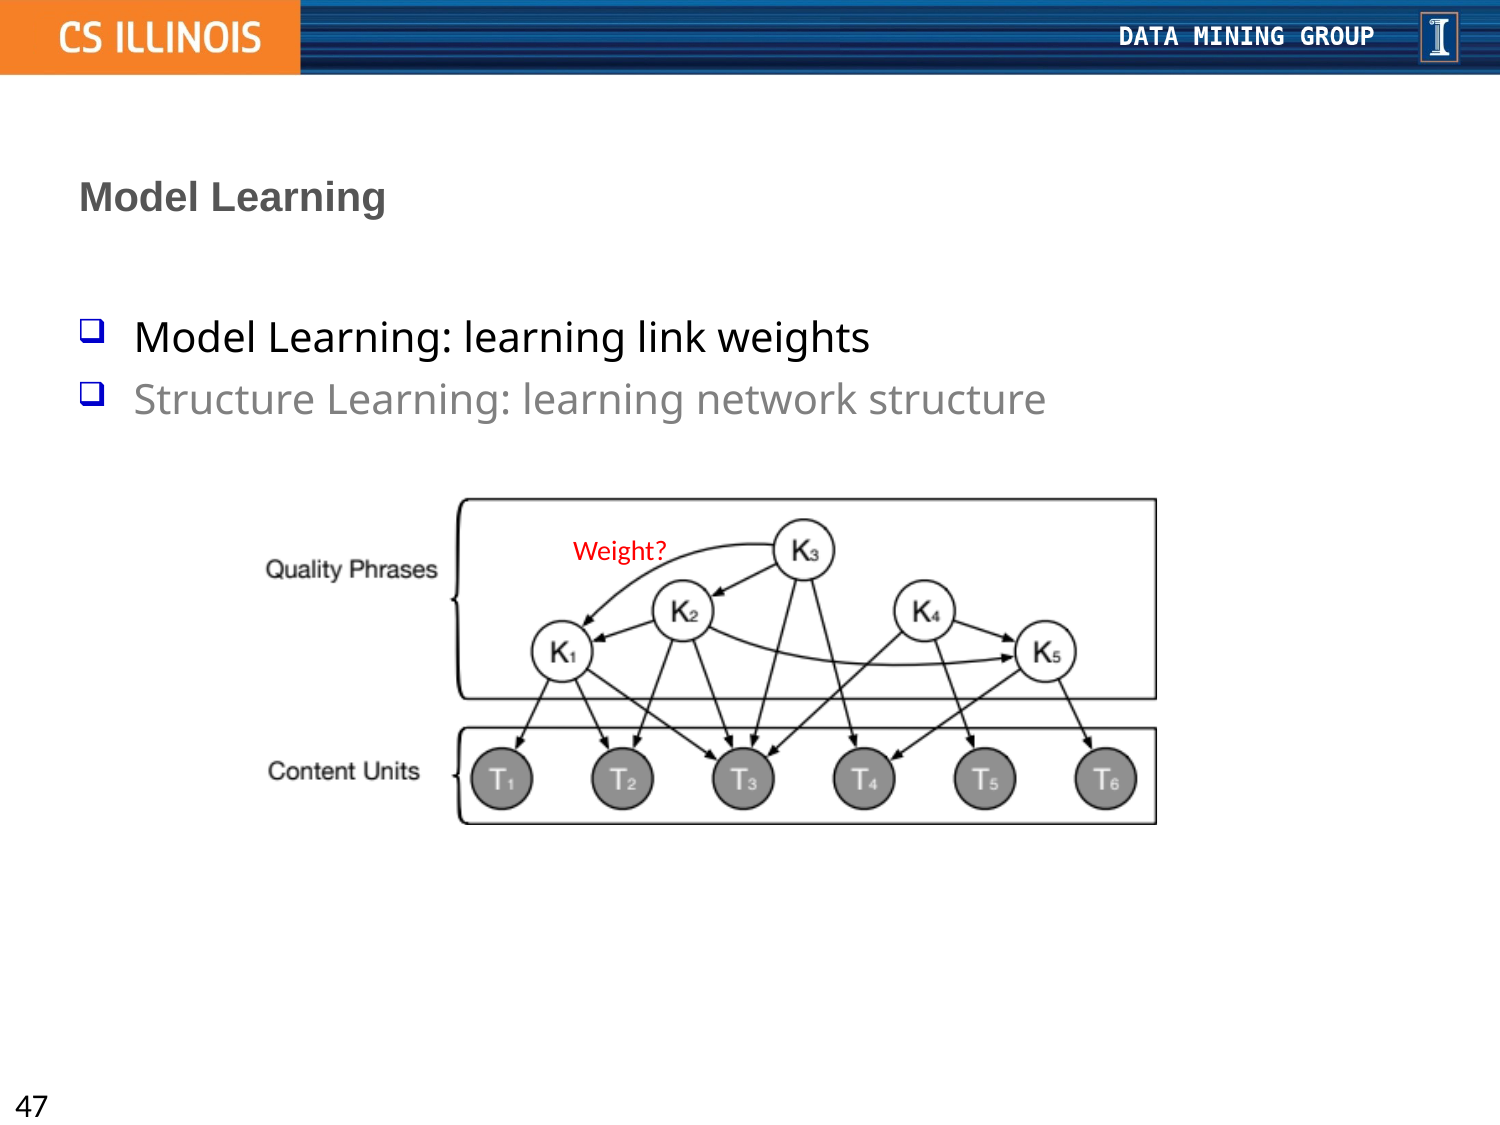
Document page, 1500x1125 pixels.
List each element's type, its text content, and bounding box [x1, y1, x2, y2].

text_box Model Learning [64, 162, 402, 228]
picture [0, 0, 1500, 1125]
list Model Learning: learning link weights Structure Learning: learning network structure [62, 303, 1466, 1121]
